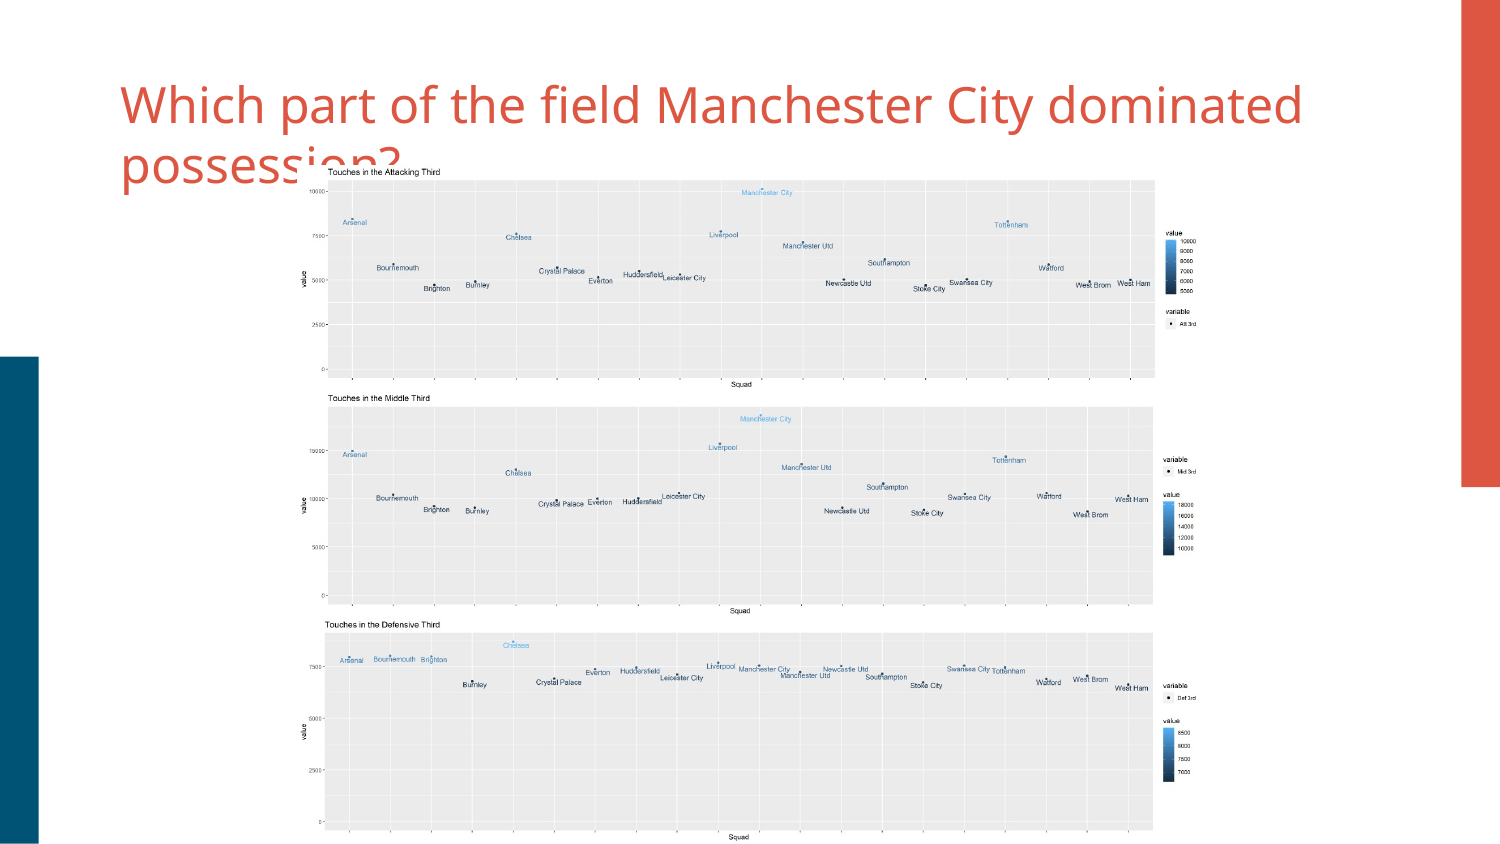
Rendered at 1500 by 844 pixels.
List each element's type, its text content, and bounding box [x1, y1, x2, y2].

picture [297, 165, 1203, 844]
title Which part of the field Manchester City dominated possession? [105, 101, 1429, 166]
